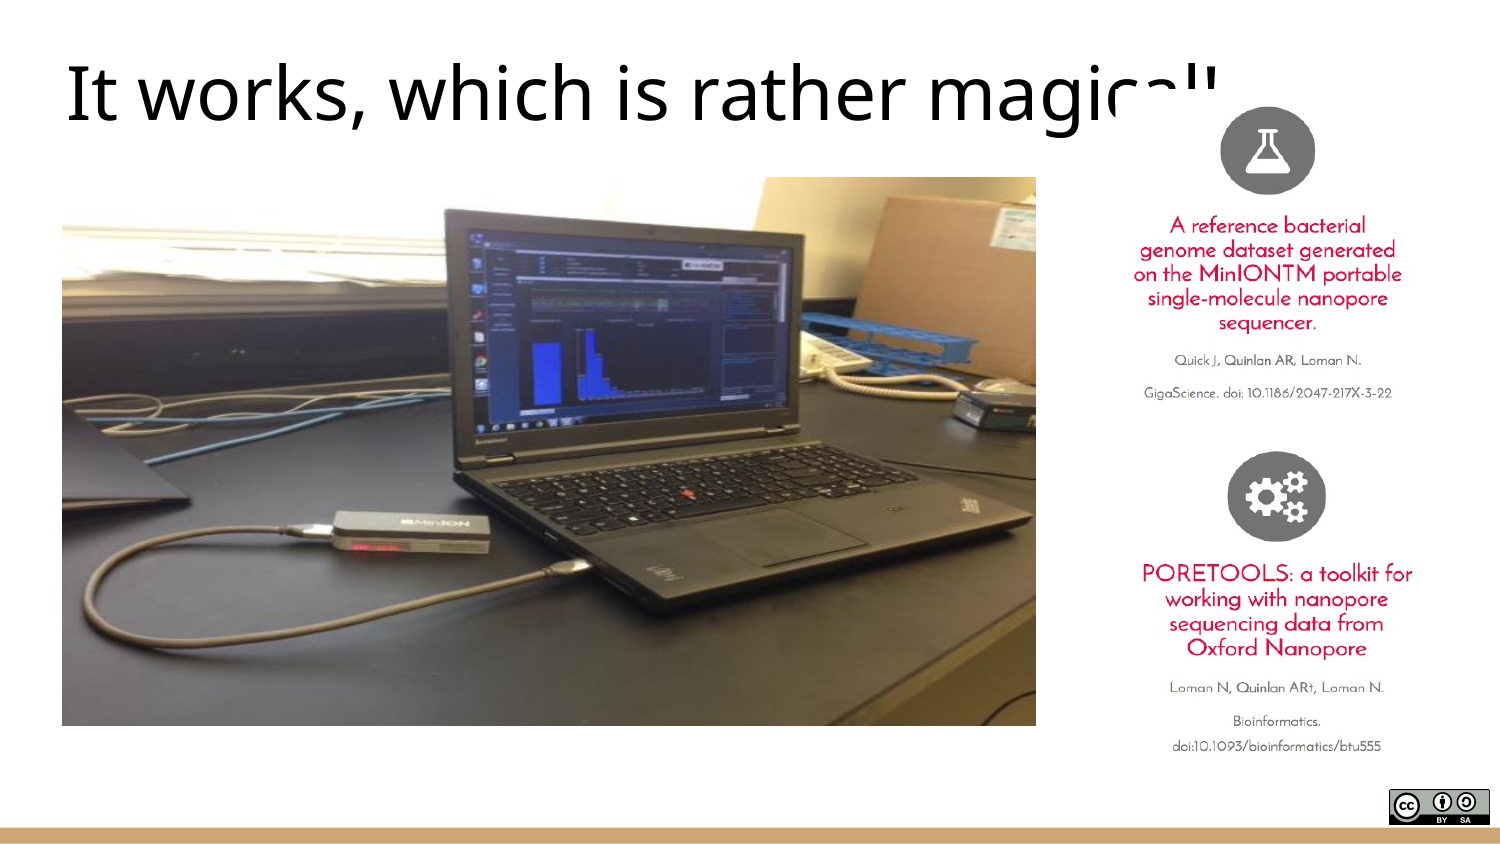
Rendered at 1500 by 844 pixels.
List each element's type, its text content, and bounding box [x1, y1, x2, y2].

title It works, which is rather magical! [51, 14, 1449, 151]
picture [1115, 89, 1417, 422]
picture [1389, 789, 1490, 825]
picture [1120, 433, 1436, 776]
picture [61, 177, 1036, 726]
